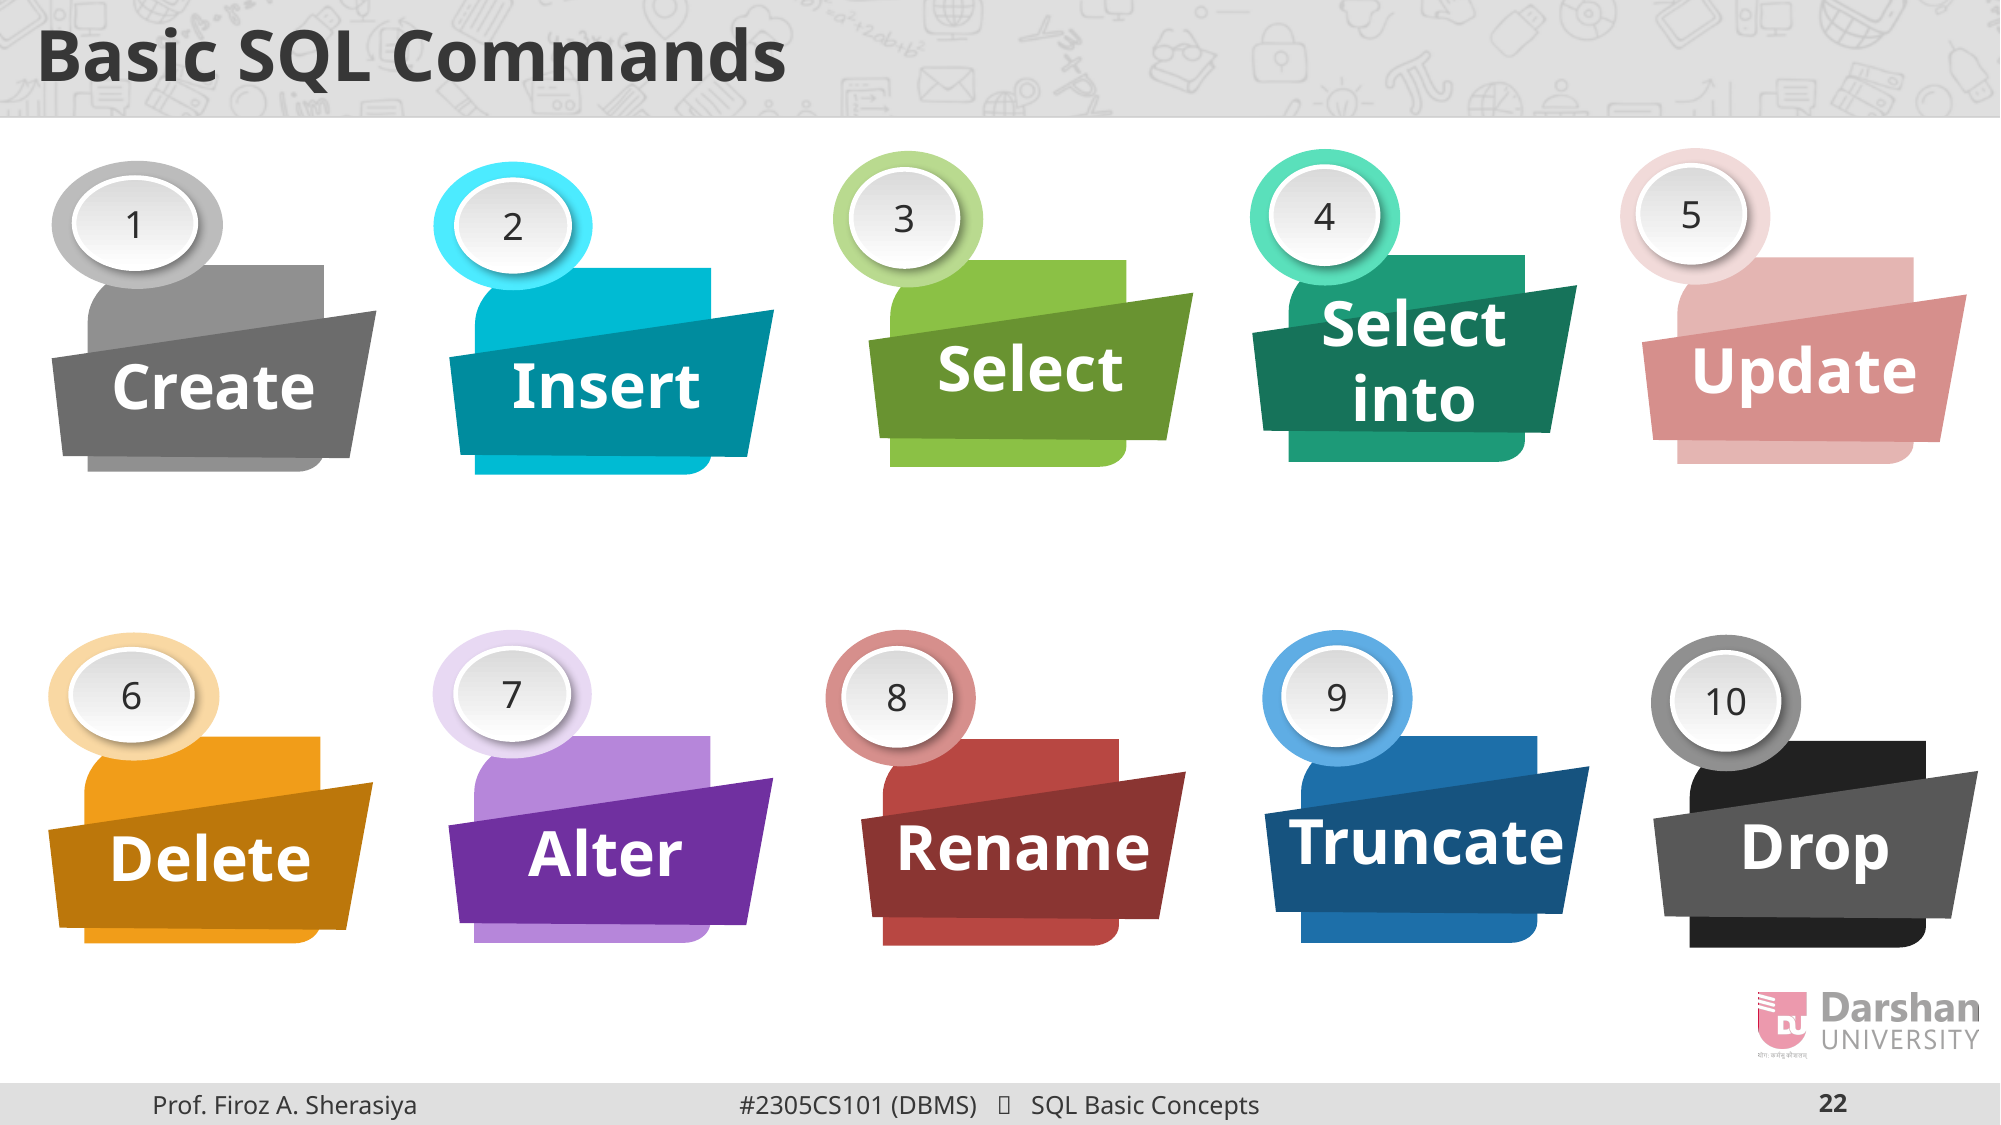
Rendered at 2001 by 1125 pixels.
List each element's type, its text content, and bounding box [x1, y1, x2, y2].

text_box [433, 161, 775, 475]
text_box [1651, 634, 1979, 948]
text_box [1620, 148, 1967, 465]
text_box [1262, 630, 1590, 943]
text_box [432, 629, 774, 943]
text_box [48, 632, 374, 944]
text_box Basic SQL Commands [1758, 992, 1979, 1059]
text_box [825, 629, 1186, 946]
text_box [51, 160, 377, 472]
title Basic SQL Commands [0, 0, 2000, 117]
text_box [833, 150, 1194, 467]
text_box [1249, 149, 1578, 462]
